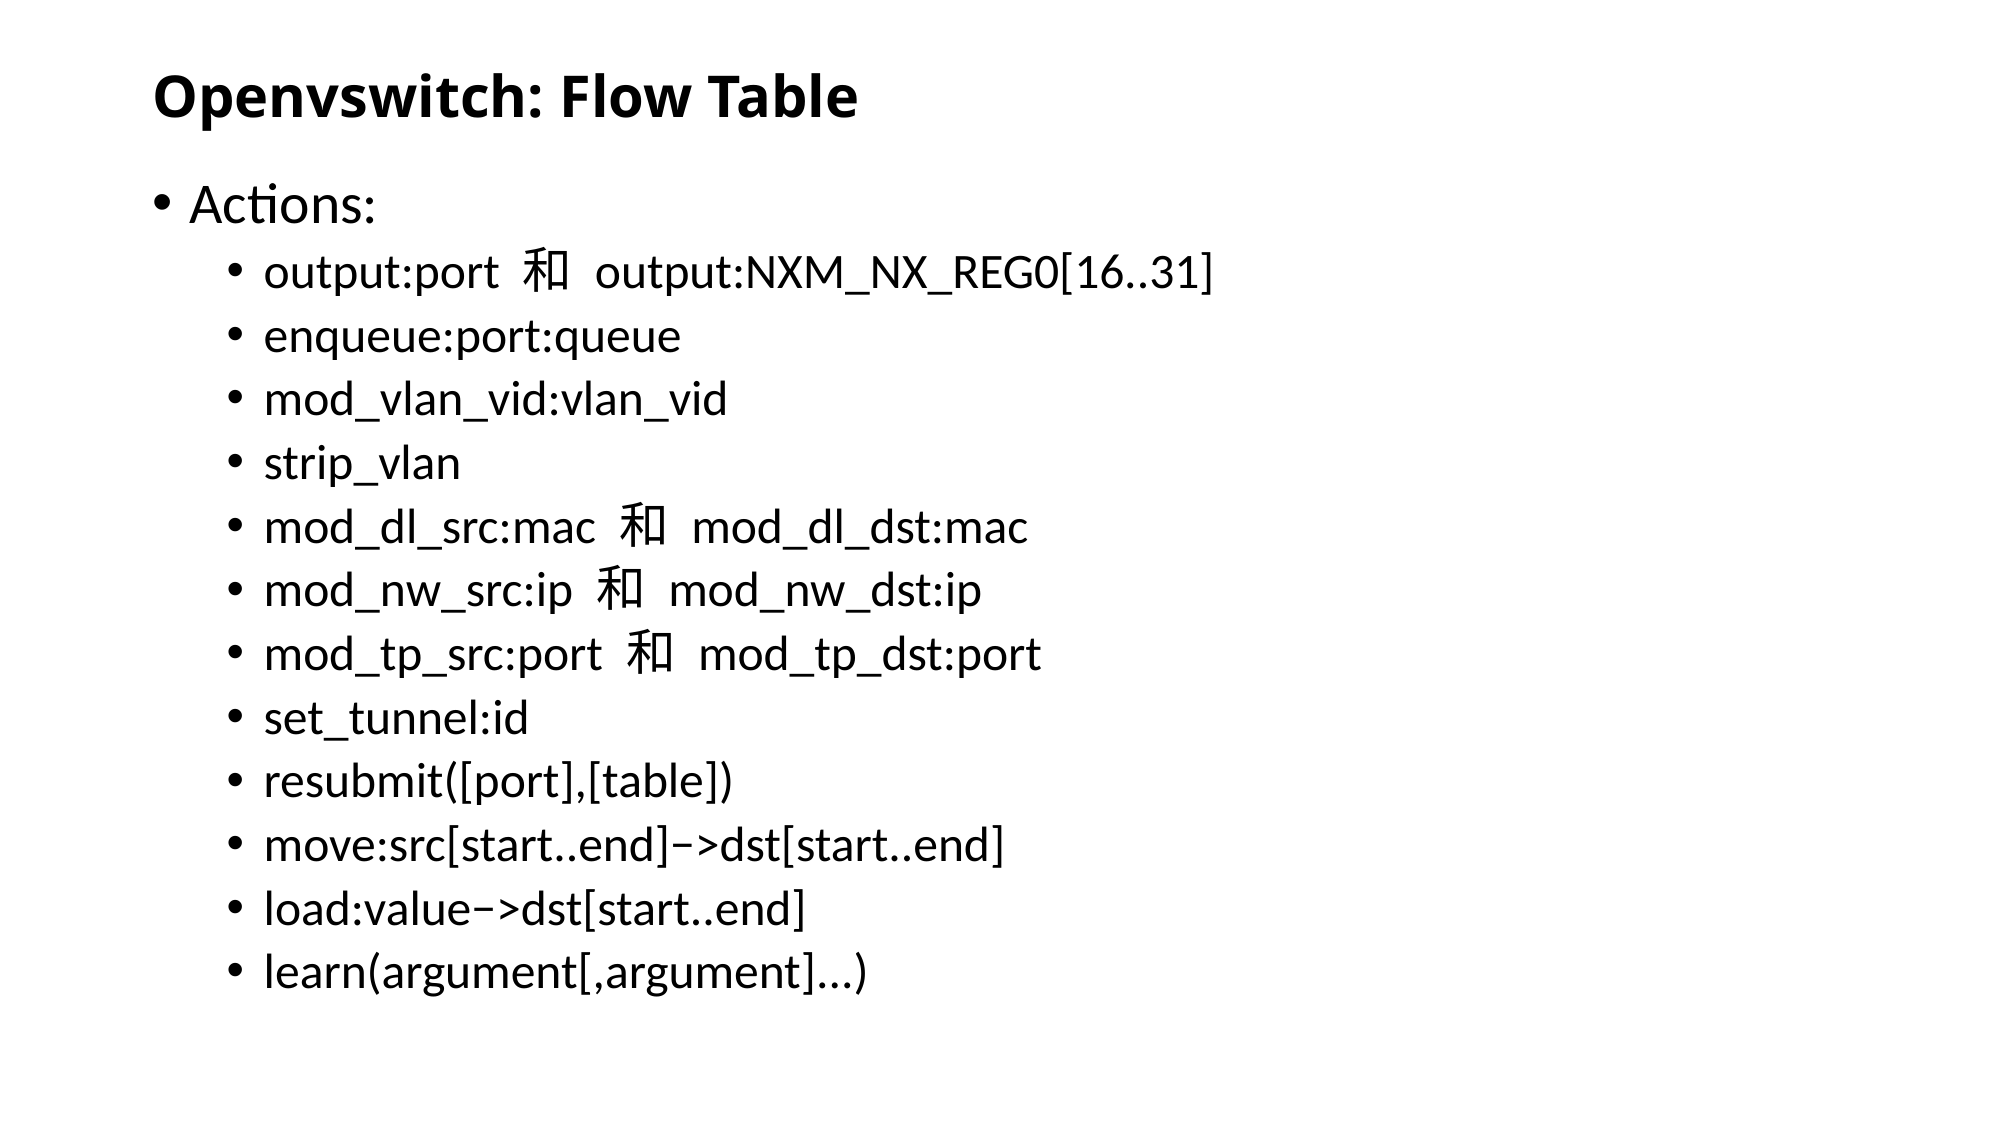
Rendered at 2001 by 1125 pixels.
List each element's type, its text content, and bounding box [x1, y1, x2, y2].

list Actions: output:port 和 output:NXM_NX_REG0[16..31] enqueue:port:queue mod_vlan_vid:vlan_vid strip_vlan mod_dl_src:mac 和 mod_dl_dst:mac mod_nw_src:ip 和 mod_nw_dst:ip mod_tp_src:port 和 mod_tp_dst:port set_tunnel:id resubmit([port],[table]) move:src[start..end]−>dst[start..end] load:value−>dst[start..end] learn(argument[,argument]...) [137, 165, 1863, 1014]
title Openvswitch: Flow Table [137, 59, 1863, 138]
